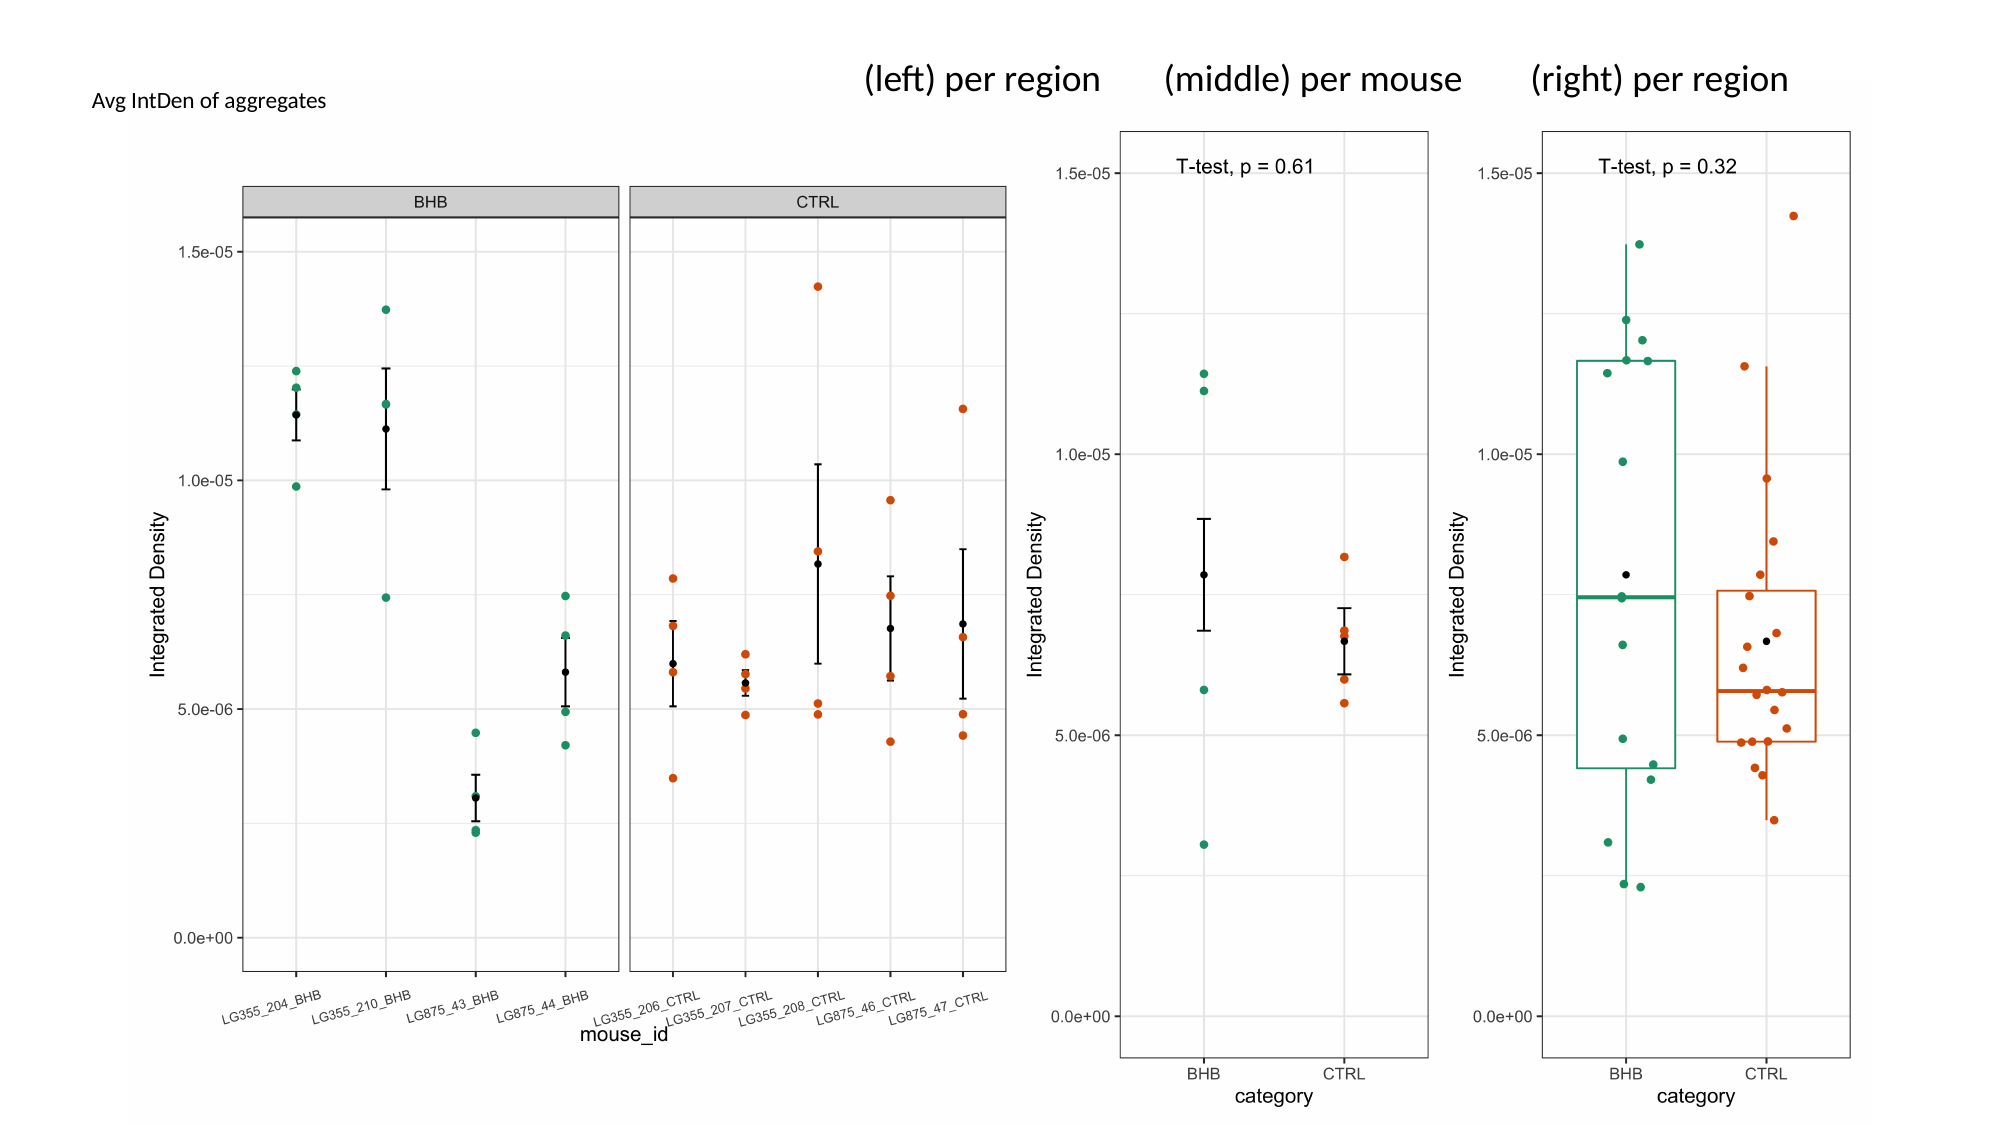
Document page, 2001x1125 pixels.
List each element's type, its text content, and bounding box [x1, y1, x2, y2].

title Avg IntDen of aggregates [76, 80, 129, 153]
text_box (left) per region (middle) per mouse (right) per region [848, 46, 1904, 106]
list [129, 79, 1871, 1125]
